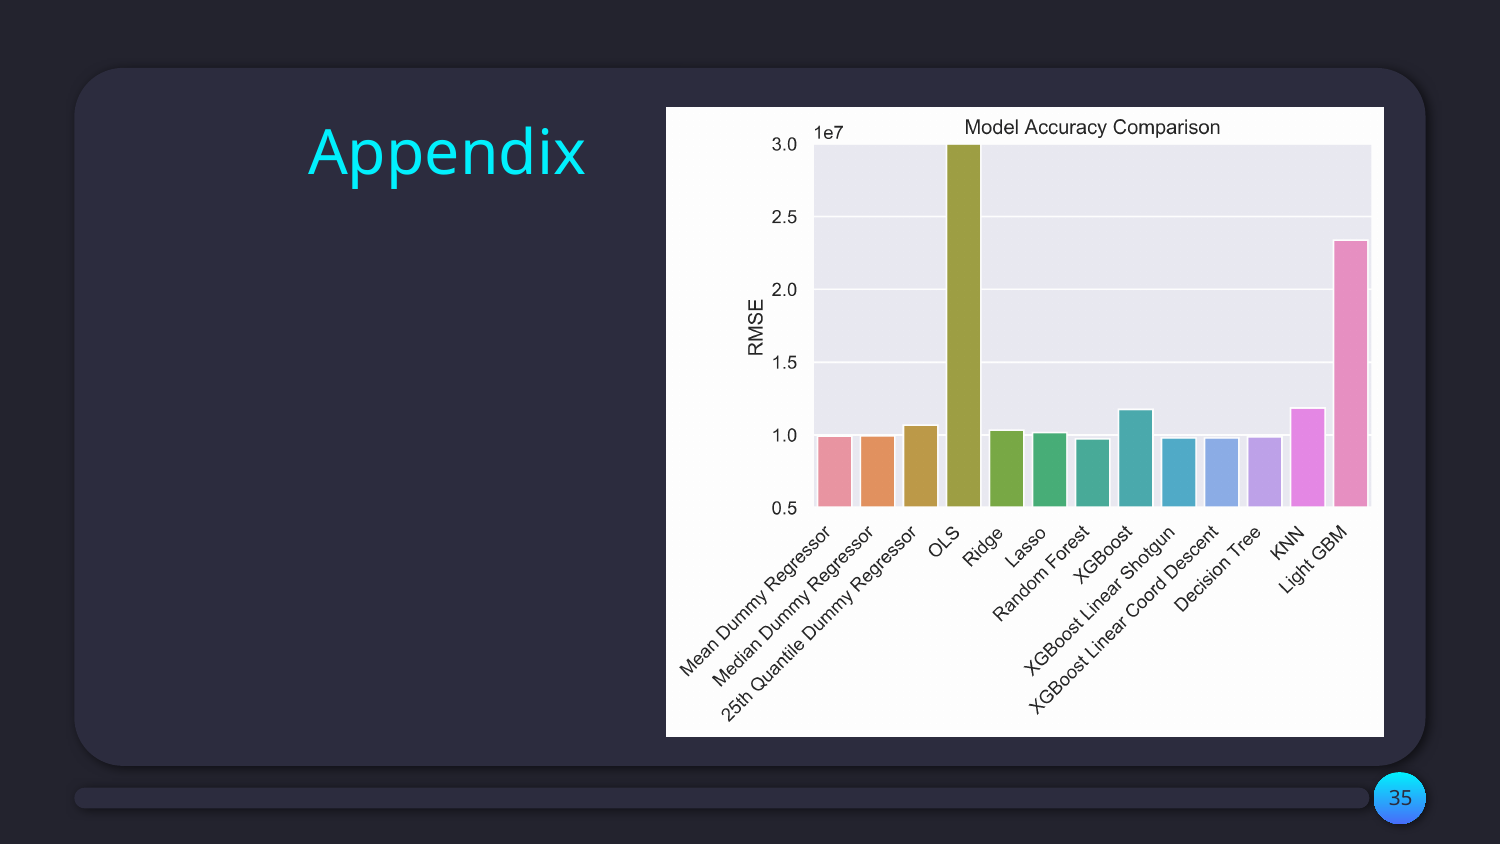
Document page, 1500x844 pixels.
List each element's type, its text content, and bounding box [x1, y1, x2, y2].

picture [665, 107, 1384, 737]
title Appendix [130, 97, 765, 192]
